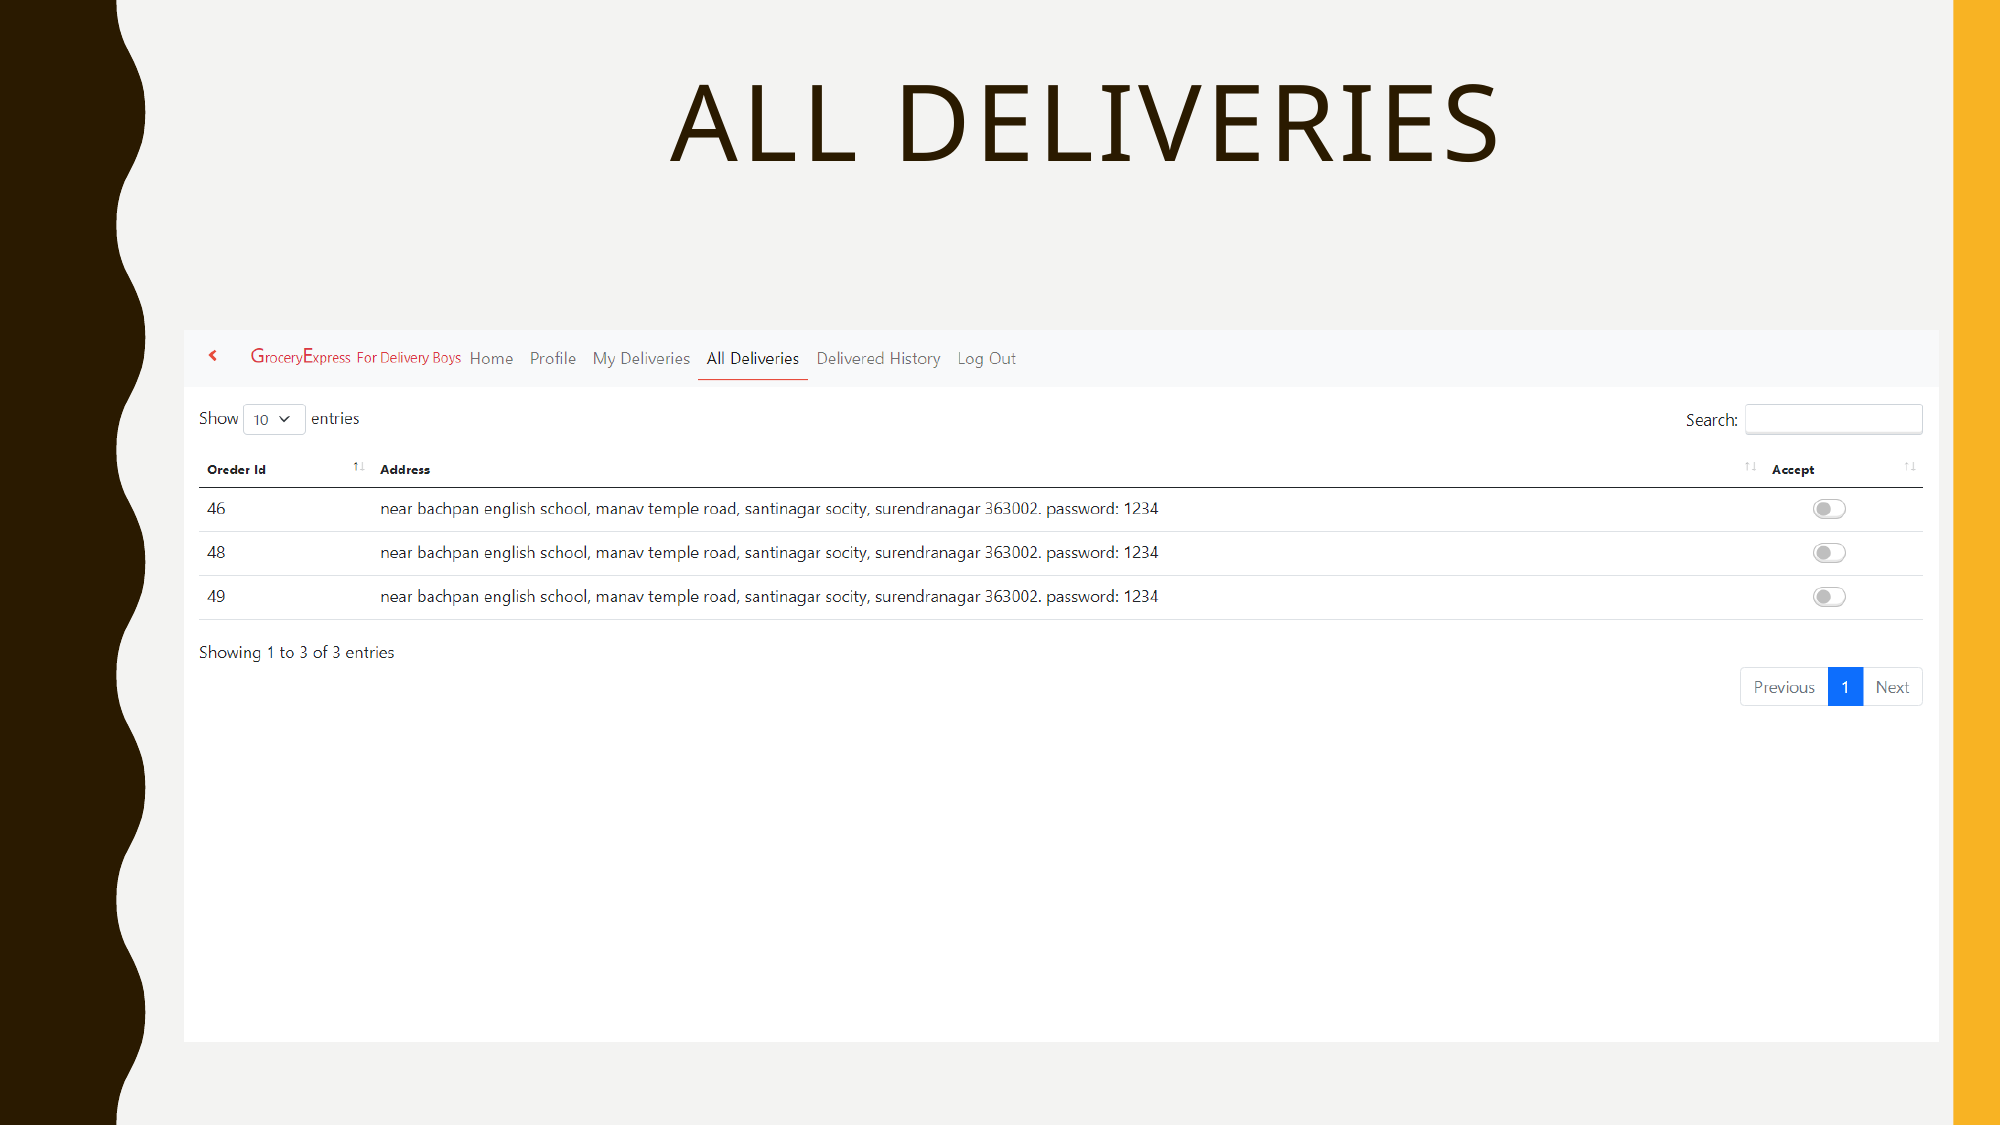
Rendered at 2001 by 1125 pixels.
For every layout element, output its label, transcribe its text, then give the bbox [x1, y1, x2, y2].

title All deliveries [205, 62, 1875, 308]
picture [184, 330, 1939, 1042]
